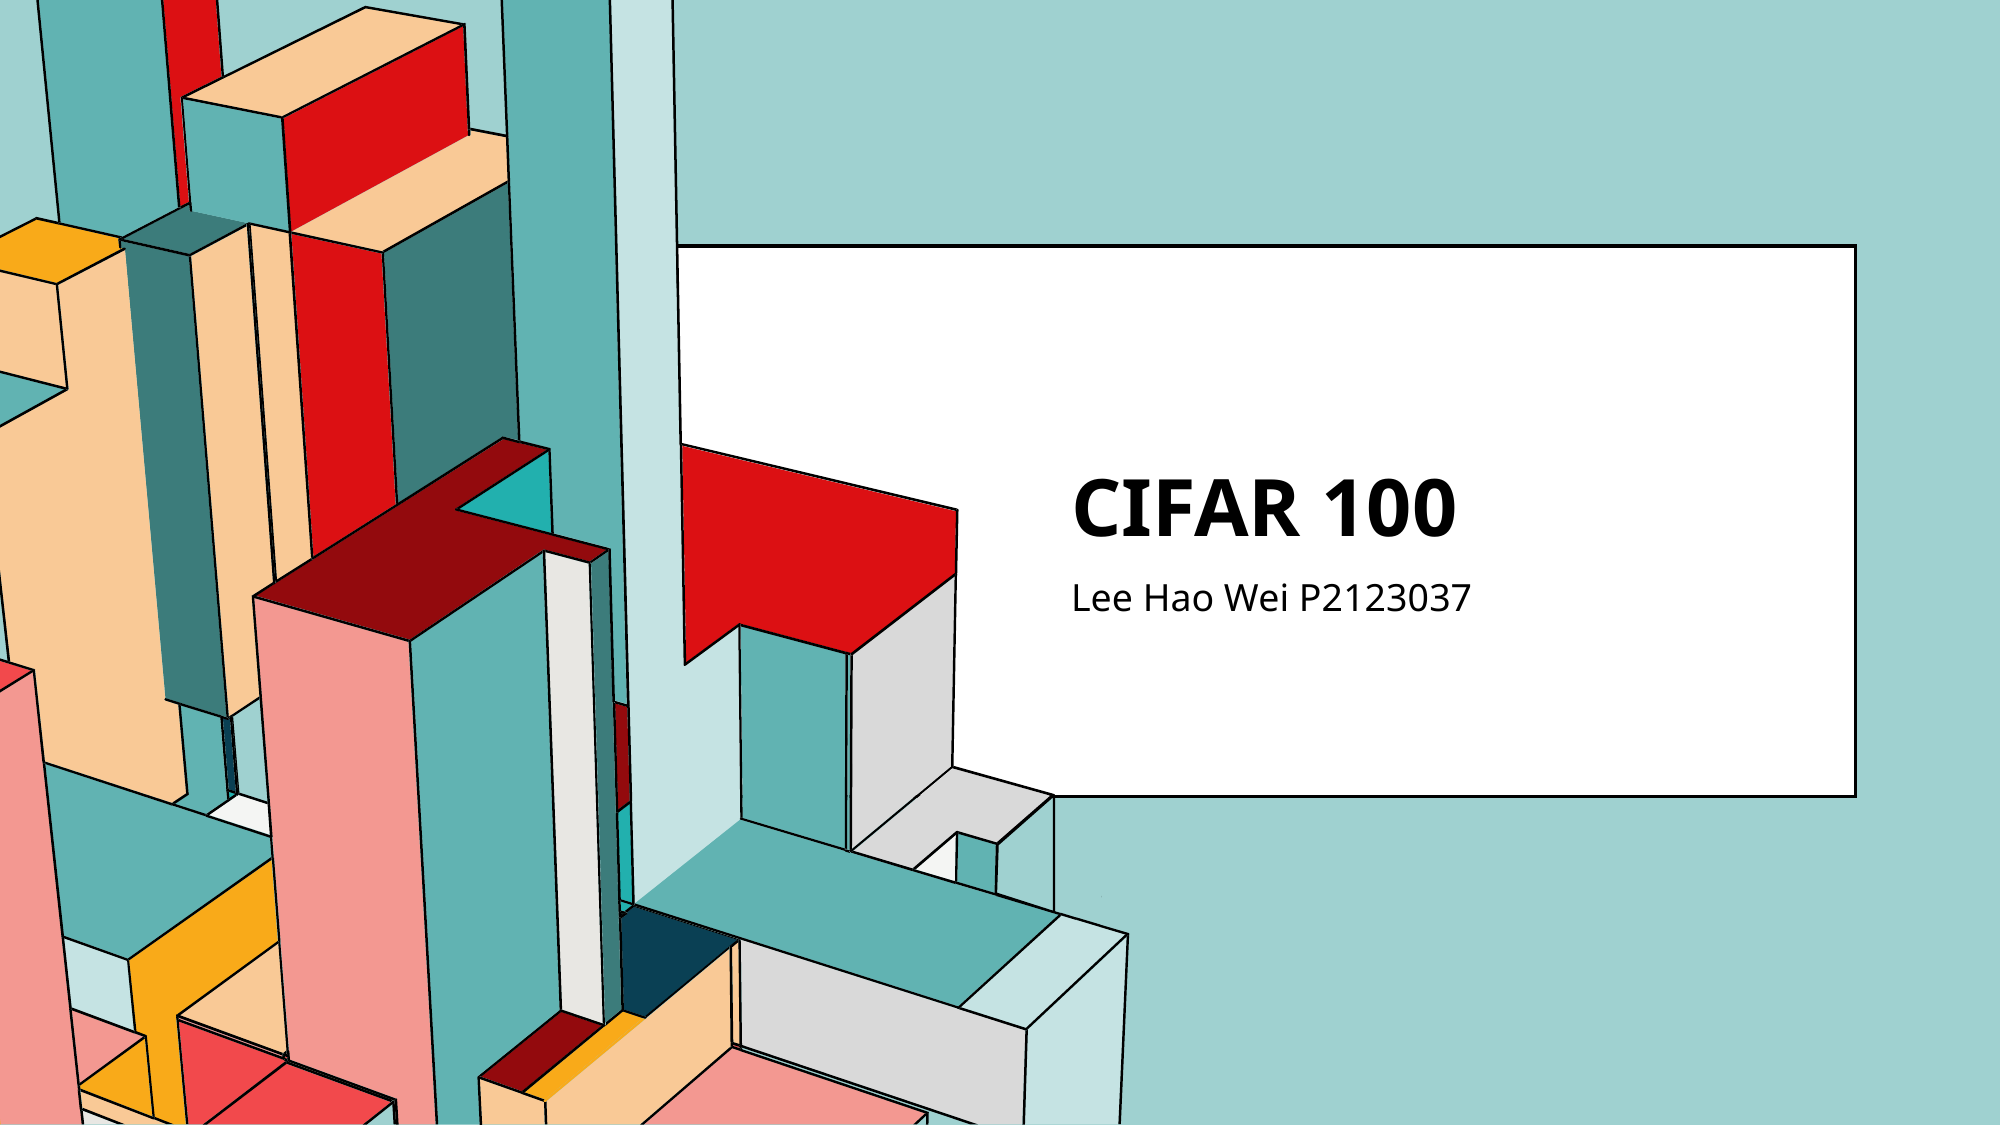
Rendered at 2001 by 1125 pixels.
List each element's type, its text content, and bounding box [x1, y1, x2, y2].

title Cifar 100 [1056, 307, 1775, 562]
subtitle Lee Hao Wei P2123037 [1056, 571, 1775, 673]
